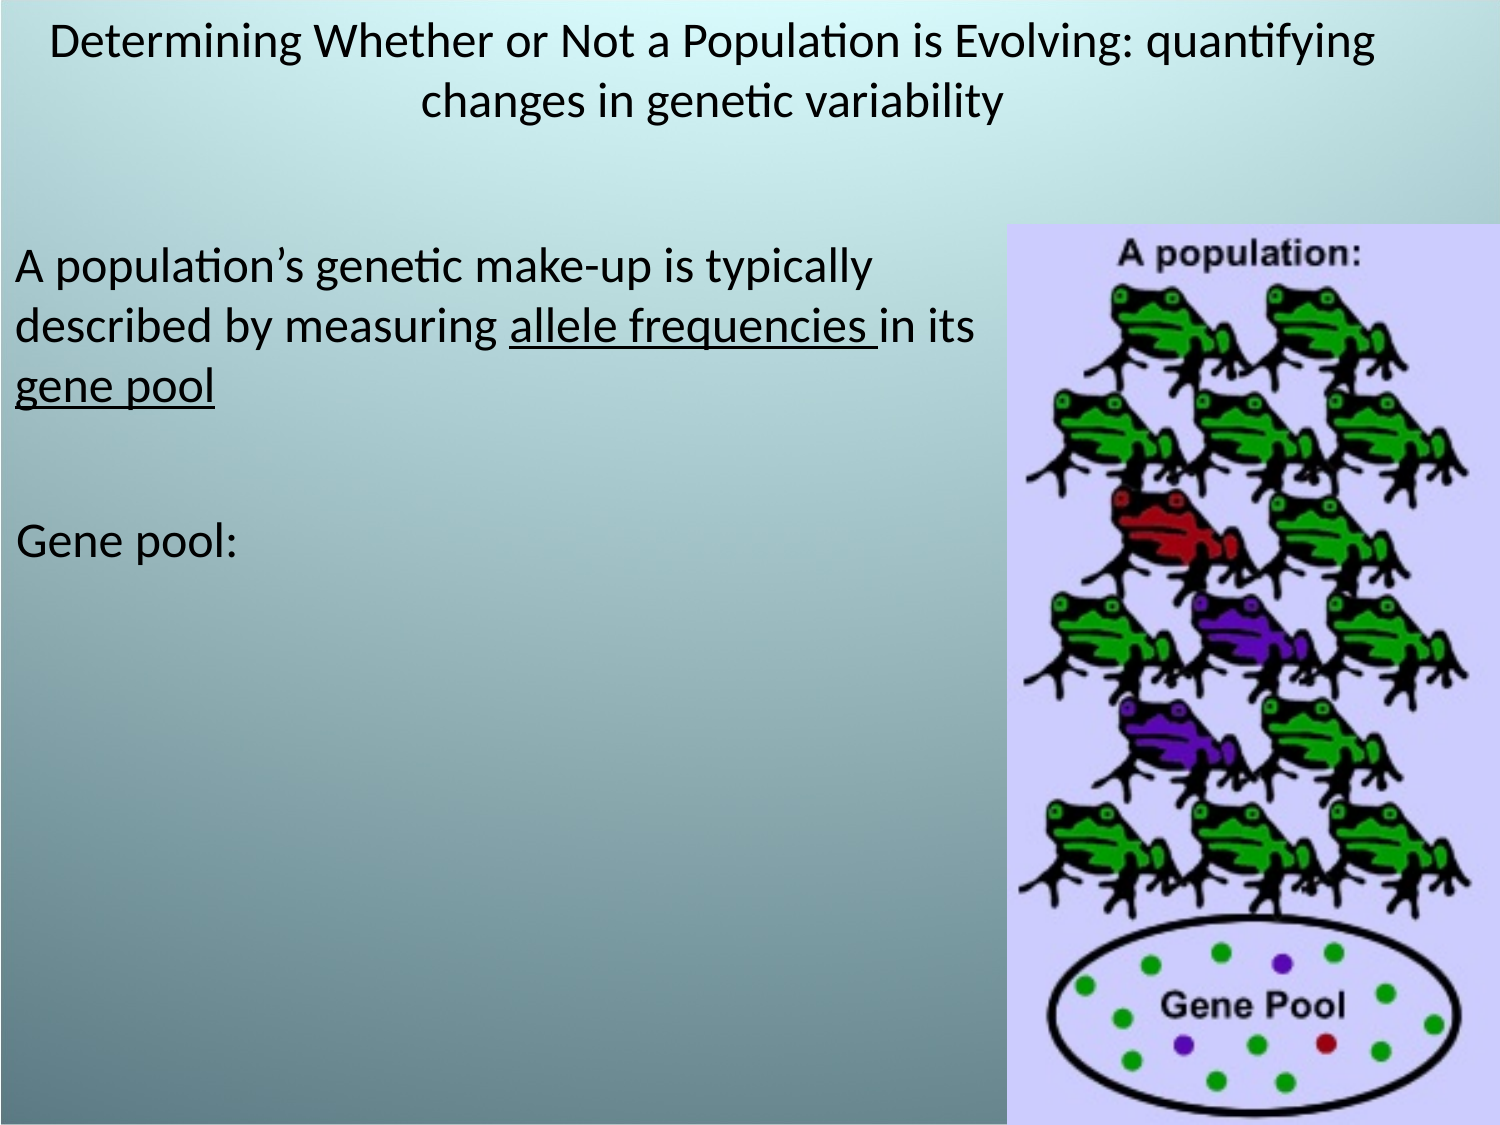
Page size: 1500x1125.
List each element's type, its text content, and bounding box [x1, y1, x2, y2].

text_box Gene pool: [1, 499, 254, 575]
text_box A population’s genetic make-up is typically described by measuring allele frequencies in its gene pool [0, 224, 1005, 420]
text_box Determining Whether or Not a Population is Evolving: quantifying changes in genetic variability [0, 0, 1438, 135]
picture [0, 0, 1500, 1125]
